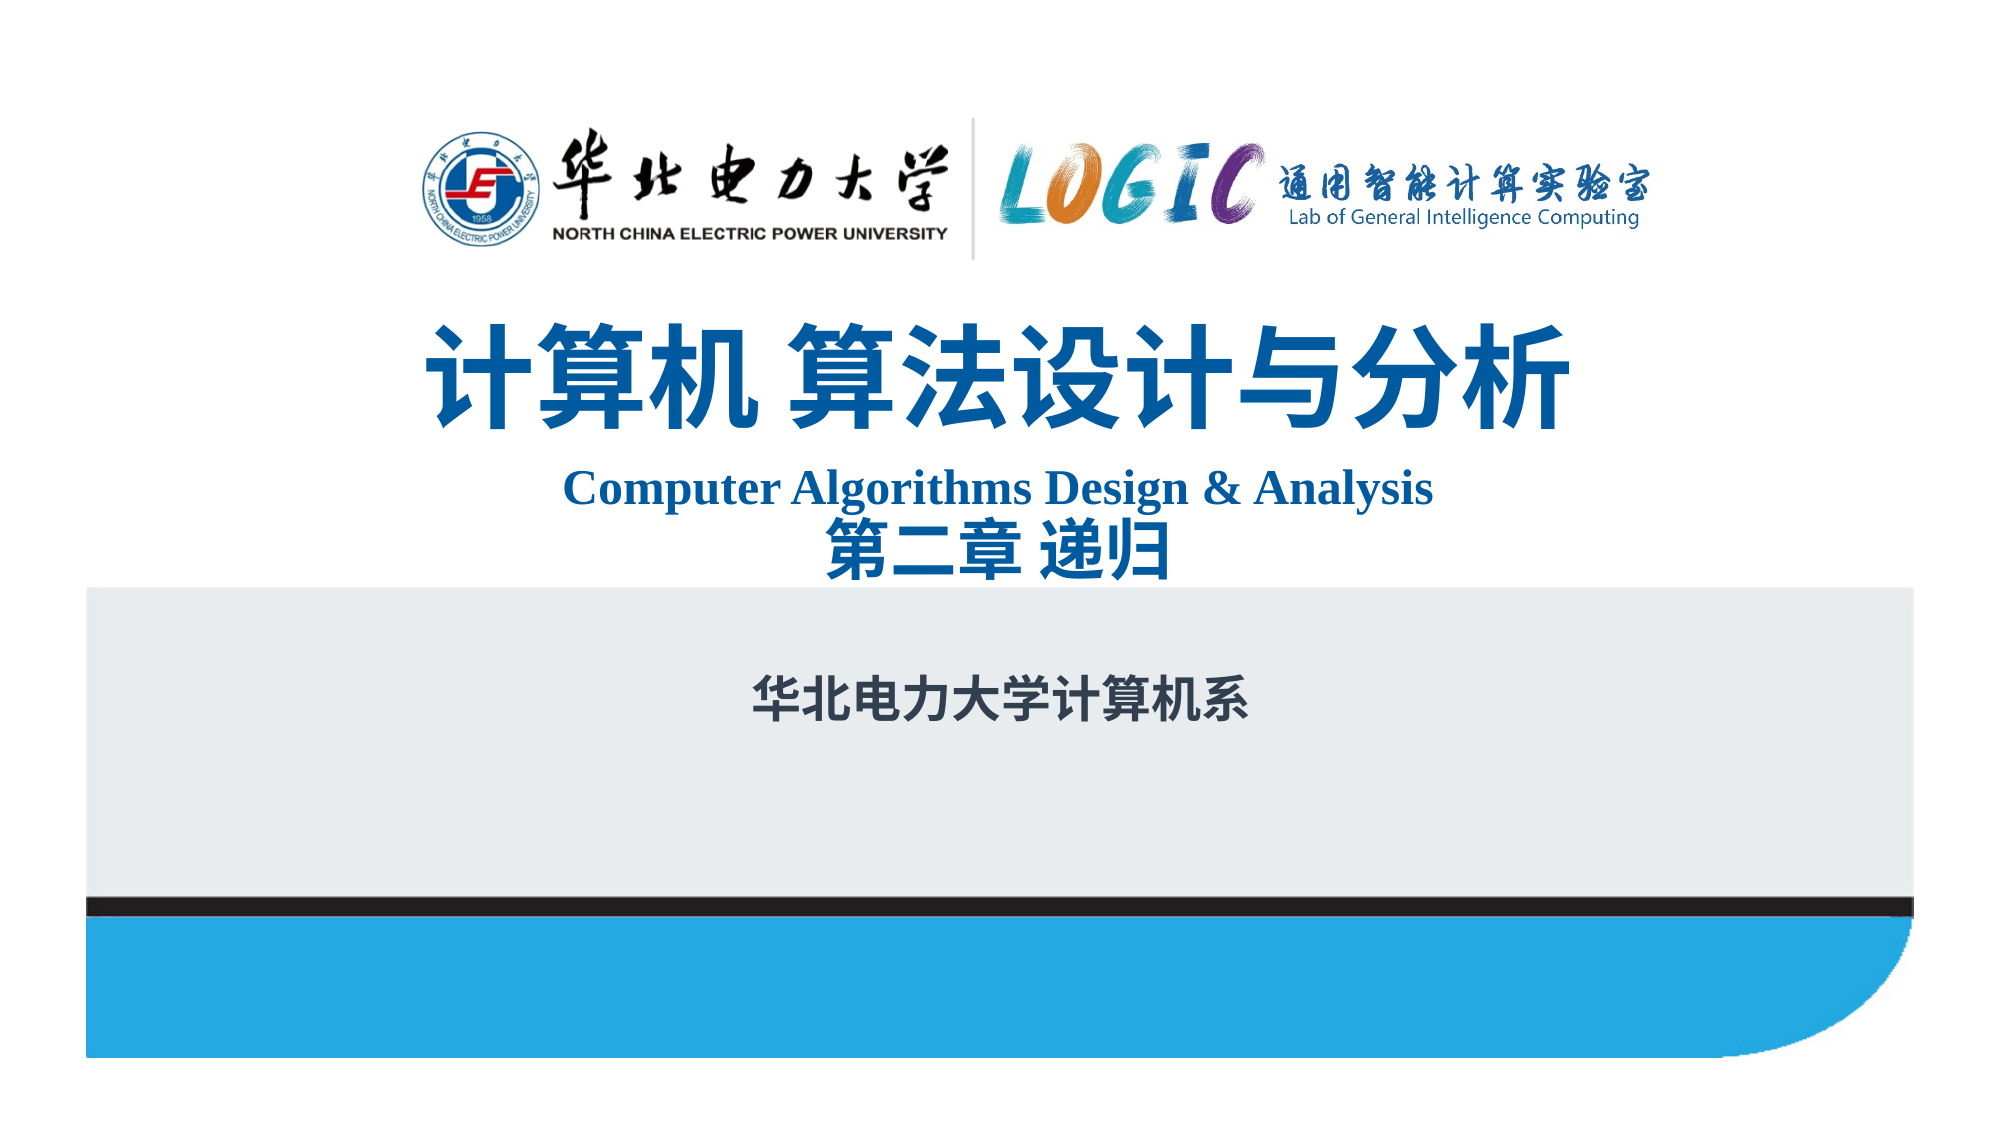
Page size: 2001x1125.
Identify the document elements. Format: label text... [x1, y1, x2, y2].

subtitle 华北电力大学计算机系 [103, 609, 1899, 870]
title 计算机 算法设计与分析 Computer Algorithms Design & Analysis 第二章 递归 [100, 361, 1896, 539]
picture [549, 125, 949, 240]
picture [421, 131, 540, 247]
picture [976, 117, 1669, 245]
picture [86, 586, 1914, 1058]
